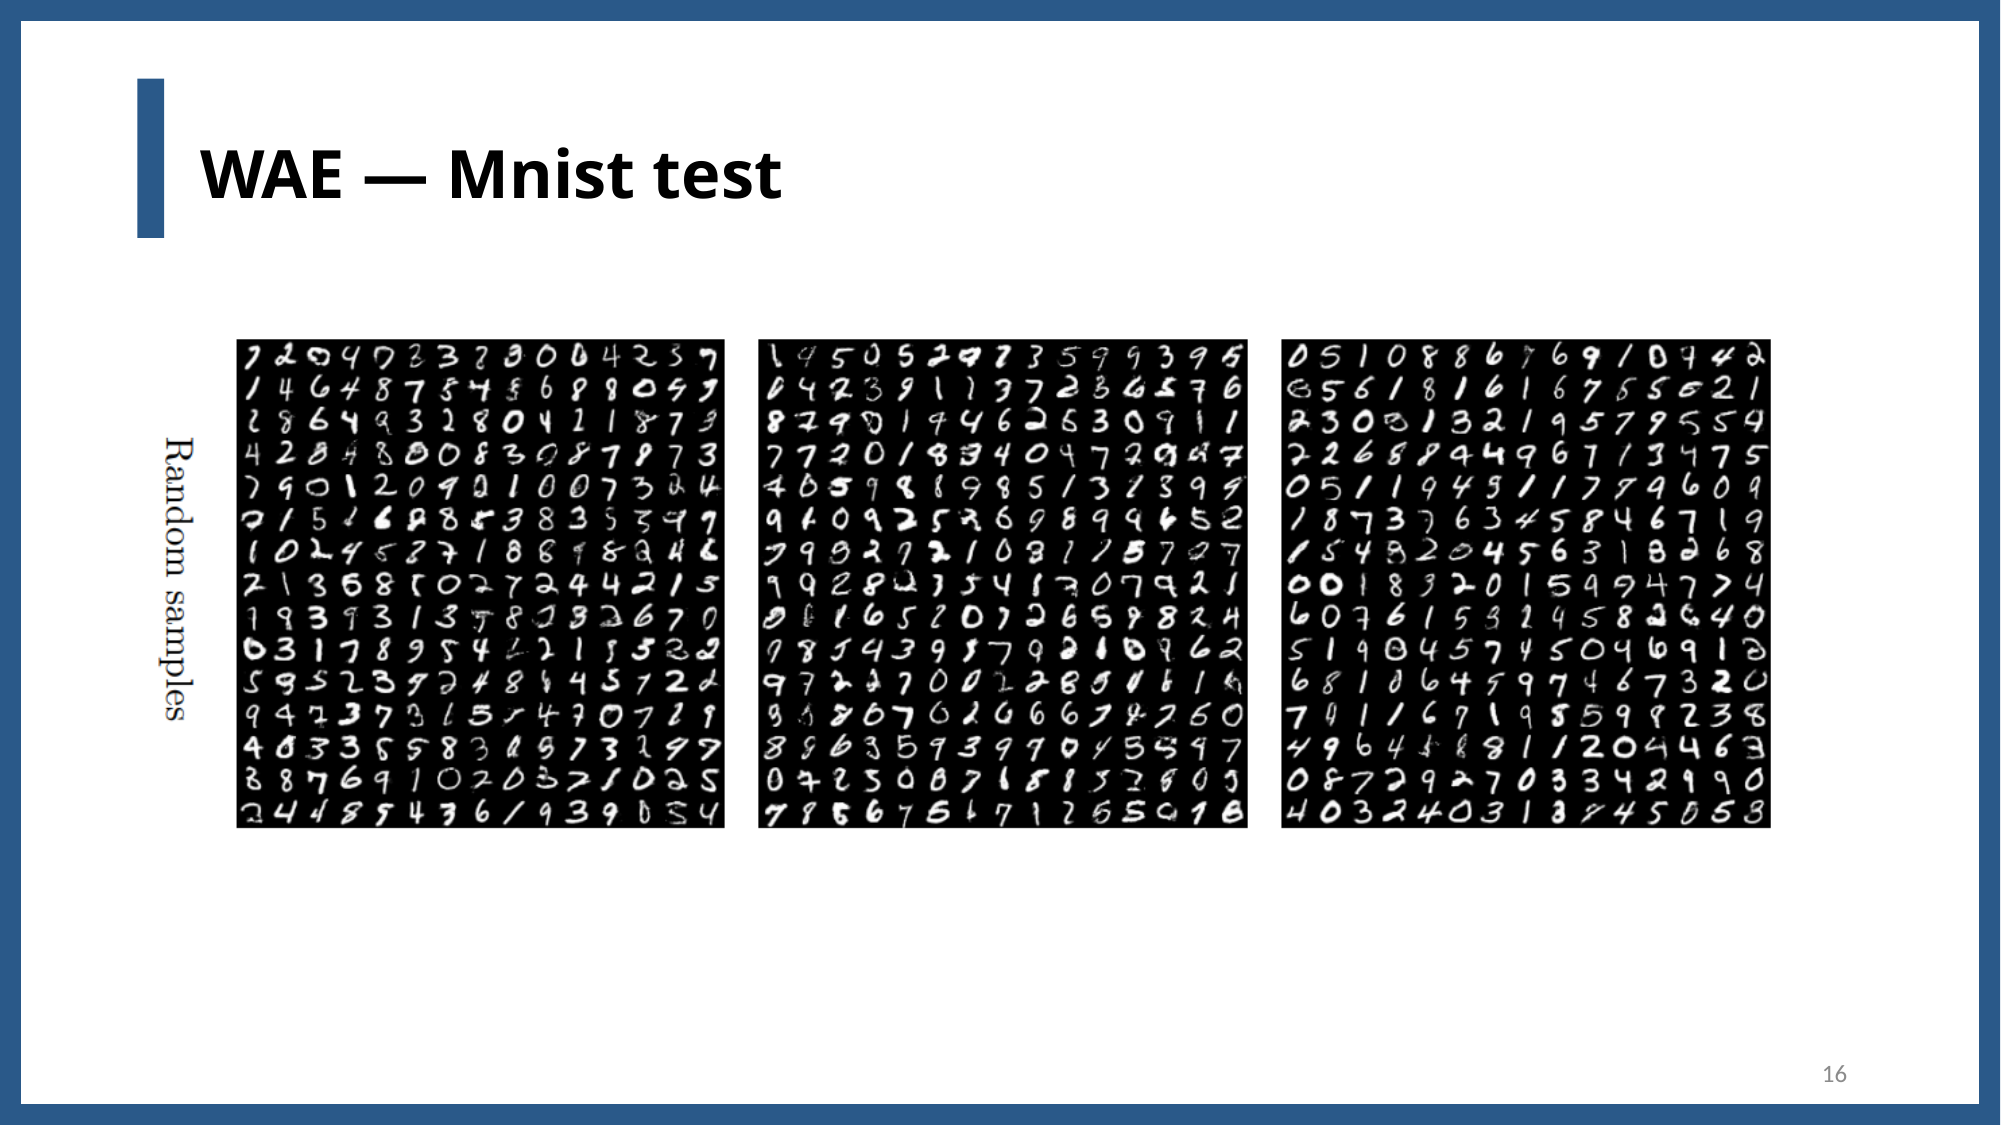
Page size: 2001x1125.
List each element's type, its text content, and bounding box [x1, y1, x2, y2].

slide_number 16 [1412, 1042, 1863, 1103]
title WAE — Mnist test [137, 59, 1863, 278]
picture [137, 334, 1802, 839]
